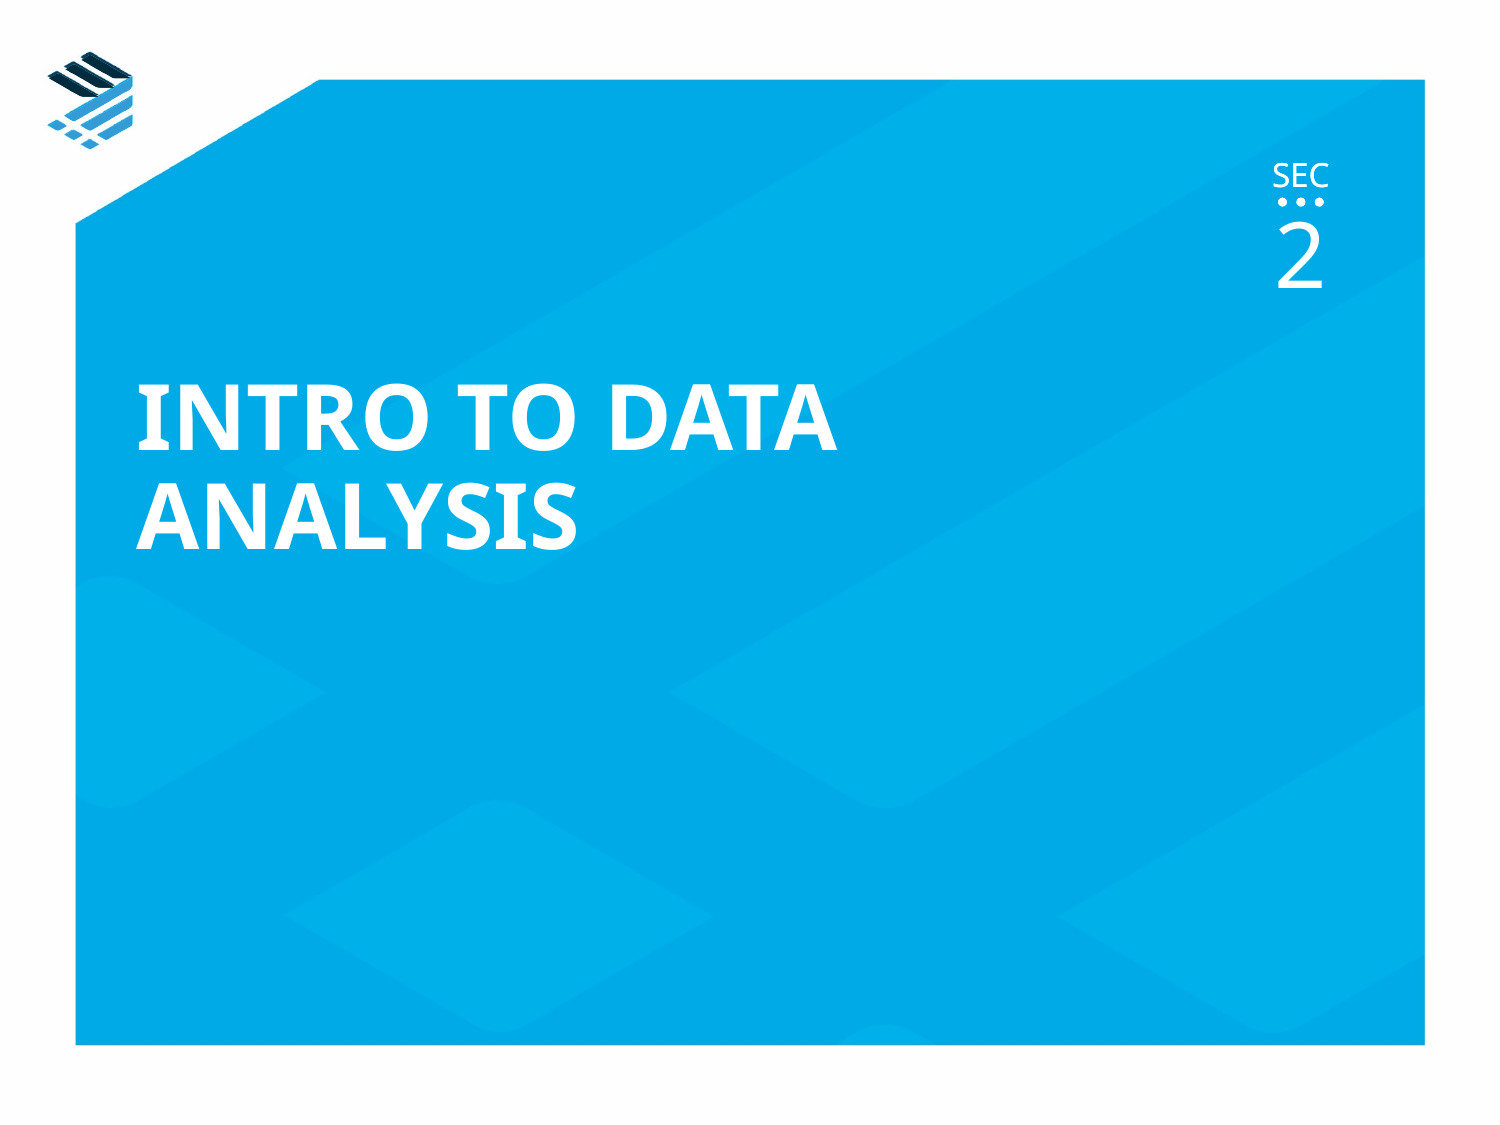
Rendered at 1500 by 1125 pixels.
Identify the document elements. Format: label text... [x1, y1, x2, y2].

text_box Intro to Data Analysis [129, 363, 1244, 577]
text_box SEC [1238, 147, 1364, 202]
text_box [1277, 197, 1324, 207]
text_box 2 [1243, 201, 1359, 333]
picture [0, 0, 1500, 1125]
